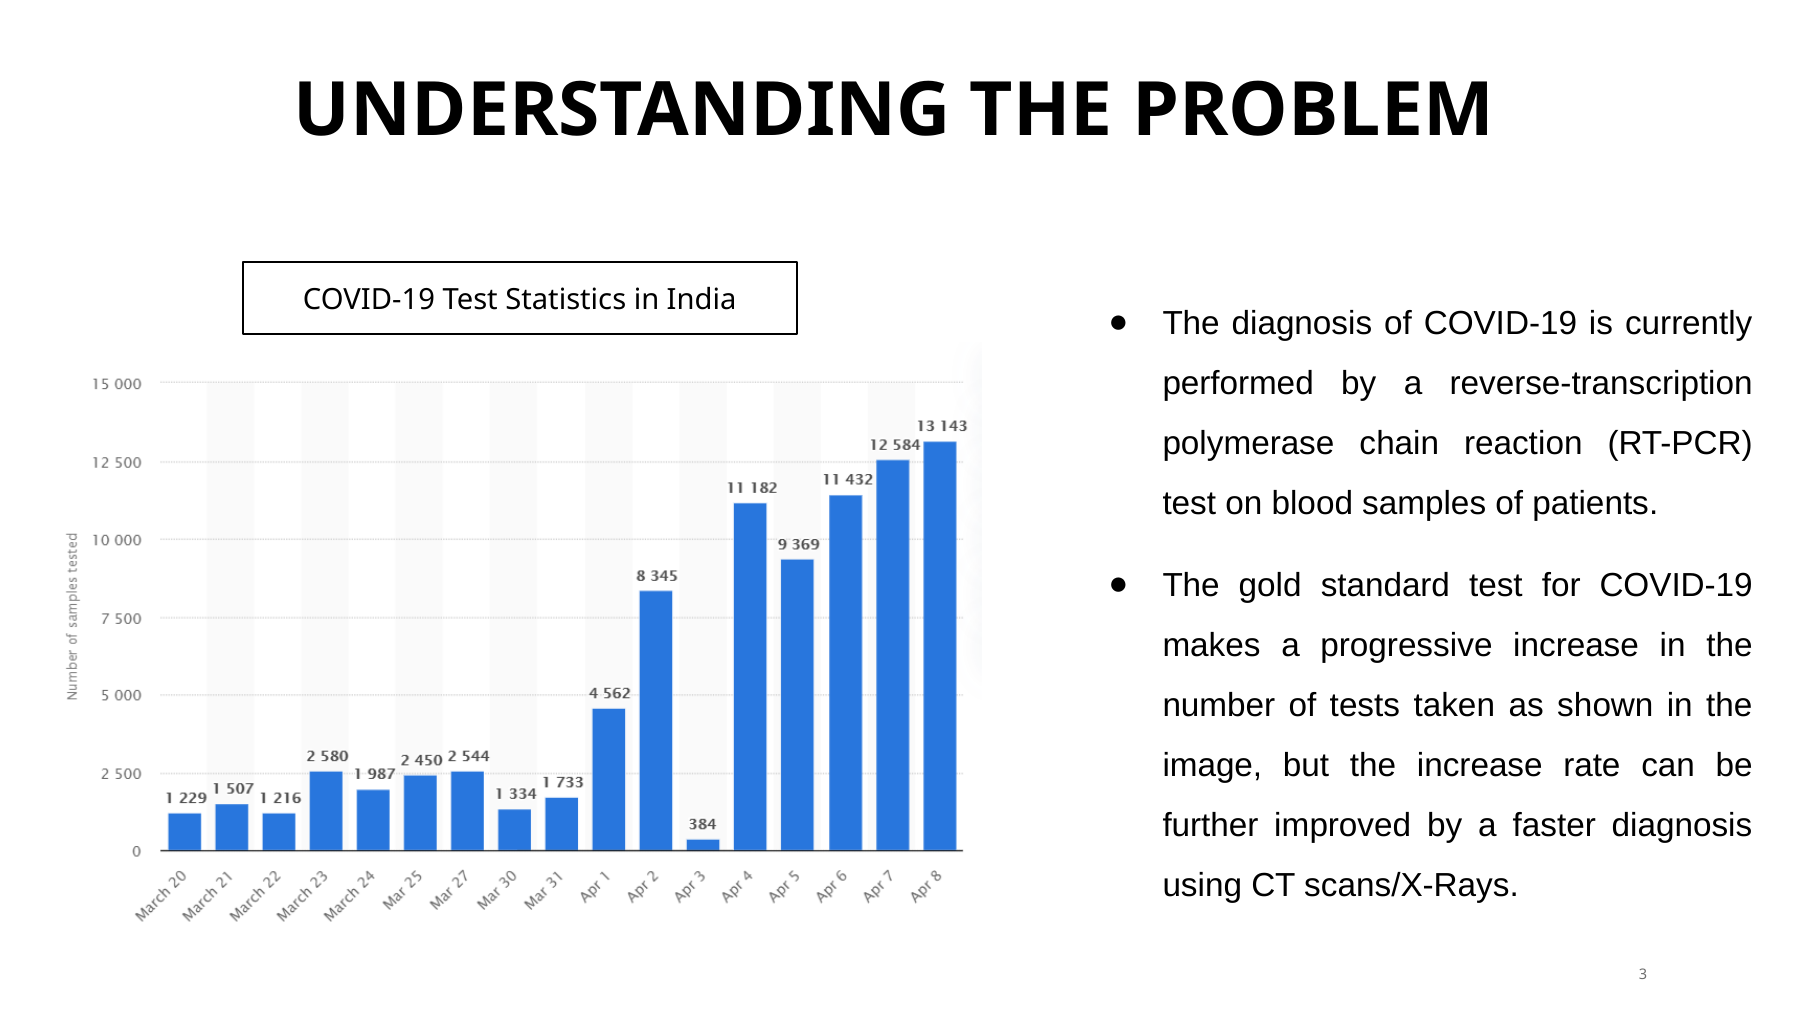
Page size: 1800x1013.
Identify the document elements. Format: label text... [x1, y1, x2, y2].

text_box COVID-19 Test Statistics in India [243, 262, 797, 334]
text_box [522, 267, 1740, 410]
text_box The diagnosis of COVID-19 is currently performed by a reverse-transcription polymerase chain reaction (RT-PCR) test on blood samples of patients. The gold standard test for COVID-19 makes a progressive increase in the number of tests taken as shown in the image, but the increase rate can be further improved by a faster diagnosis using CT scans/X-Rays. [1072, 216, 1769, 903]
title UNDERSTANDING THE PROBLEM [76, 62, 1713, 160]
picture [38, 342, 982, 932]
